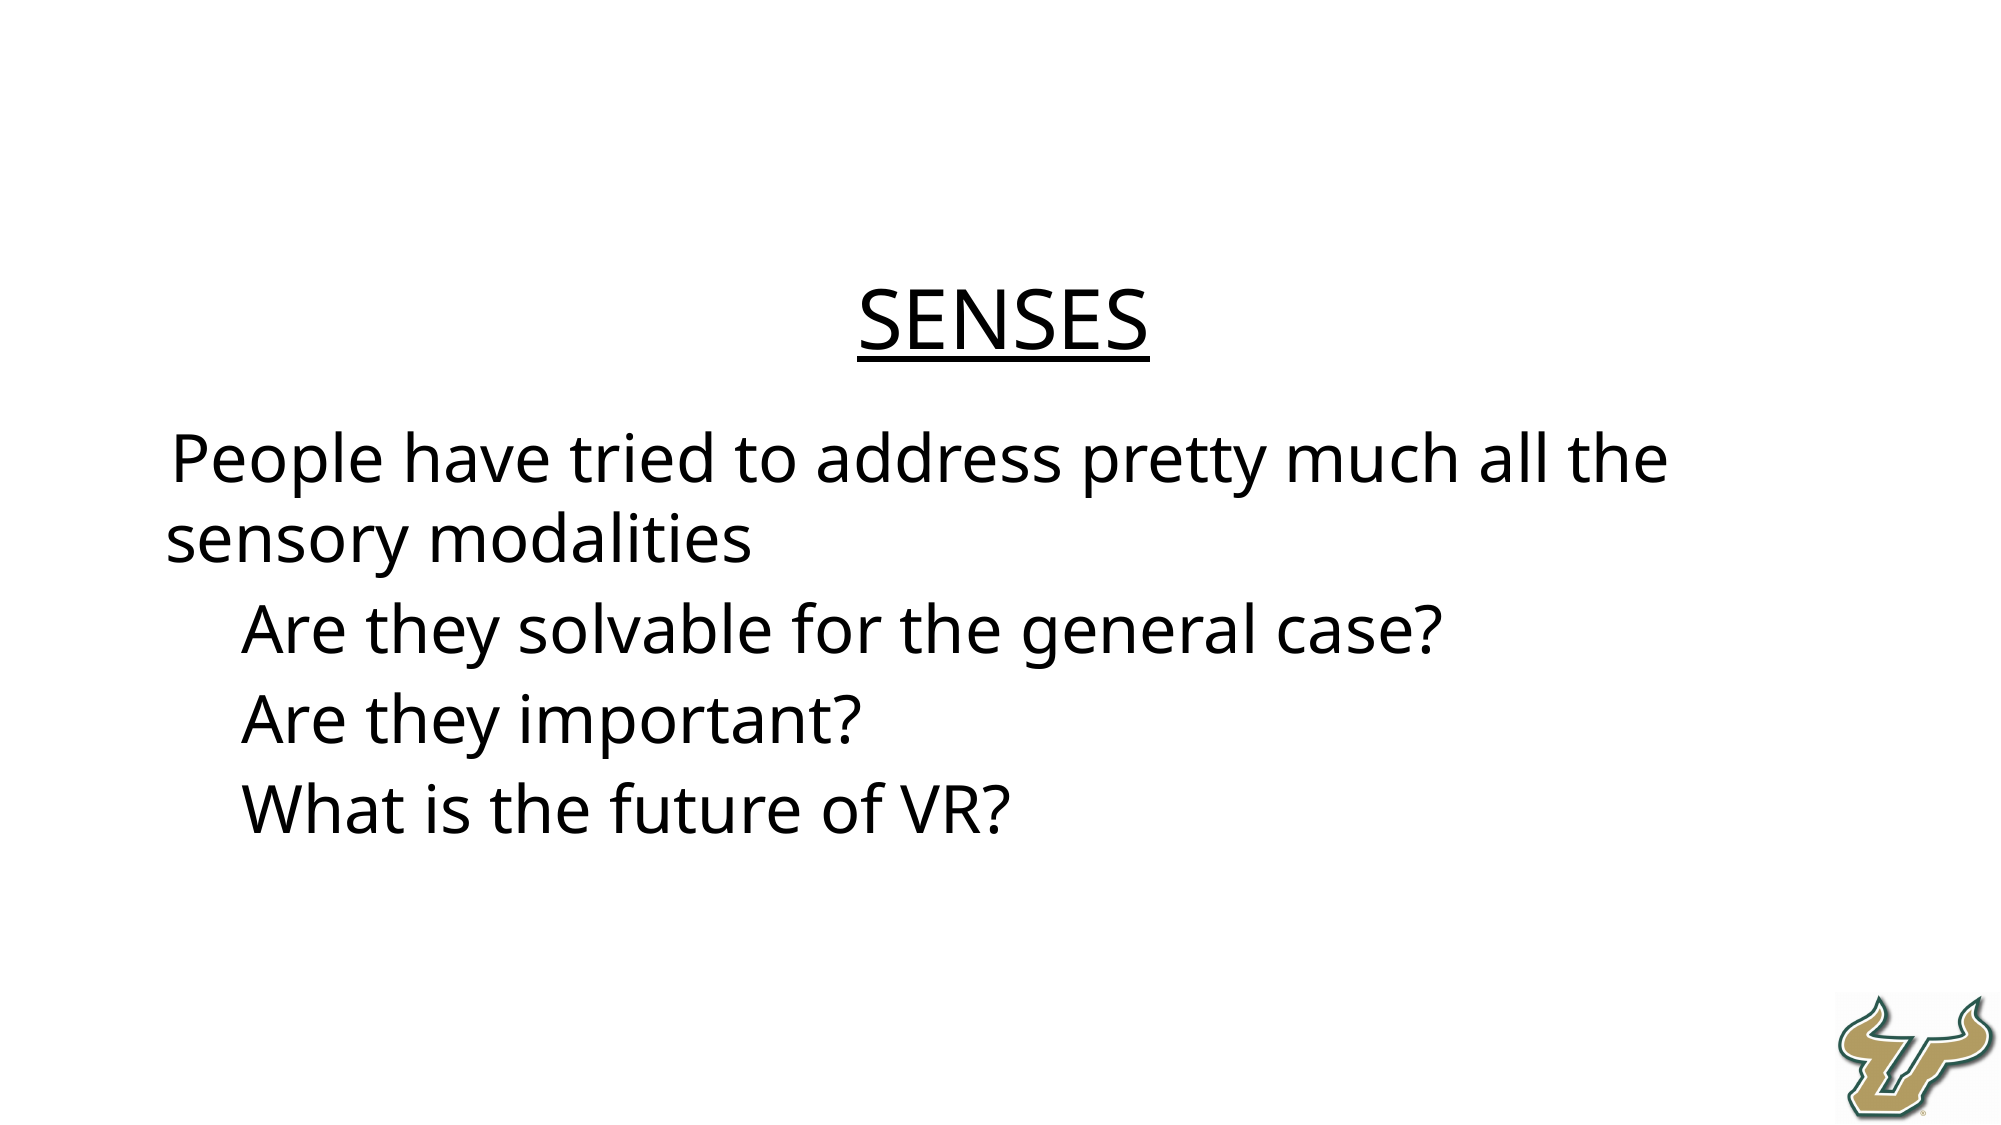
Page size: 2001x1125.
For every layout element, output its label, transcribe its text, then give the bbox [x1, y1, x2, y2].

list Senses People have tried to address pretty much all the sensory modalities Are they solvable for the general case? Are they important? What is the future of VR? [150, 135, 1850, 990]
picture [1835, 992, 2000, 1124]
